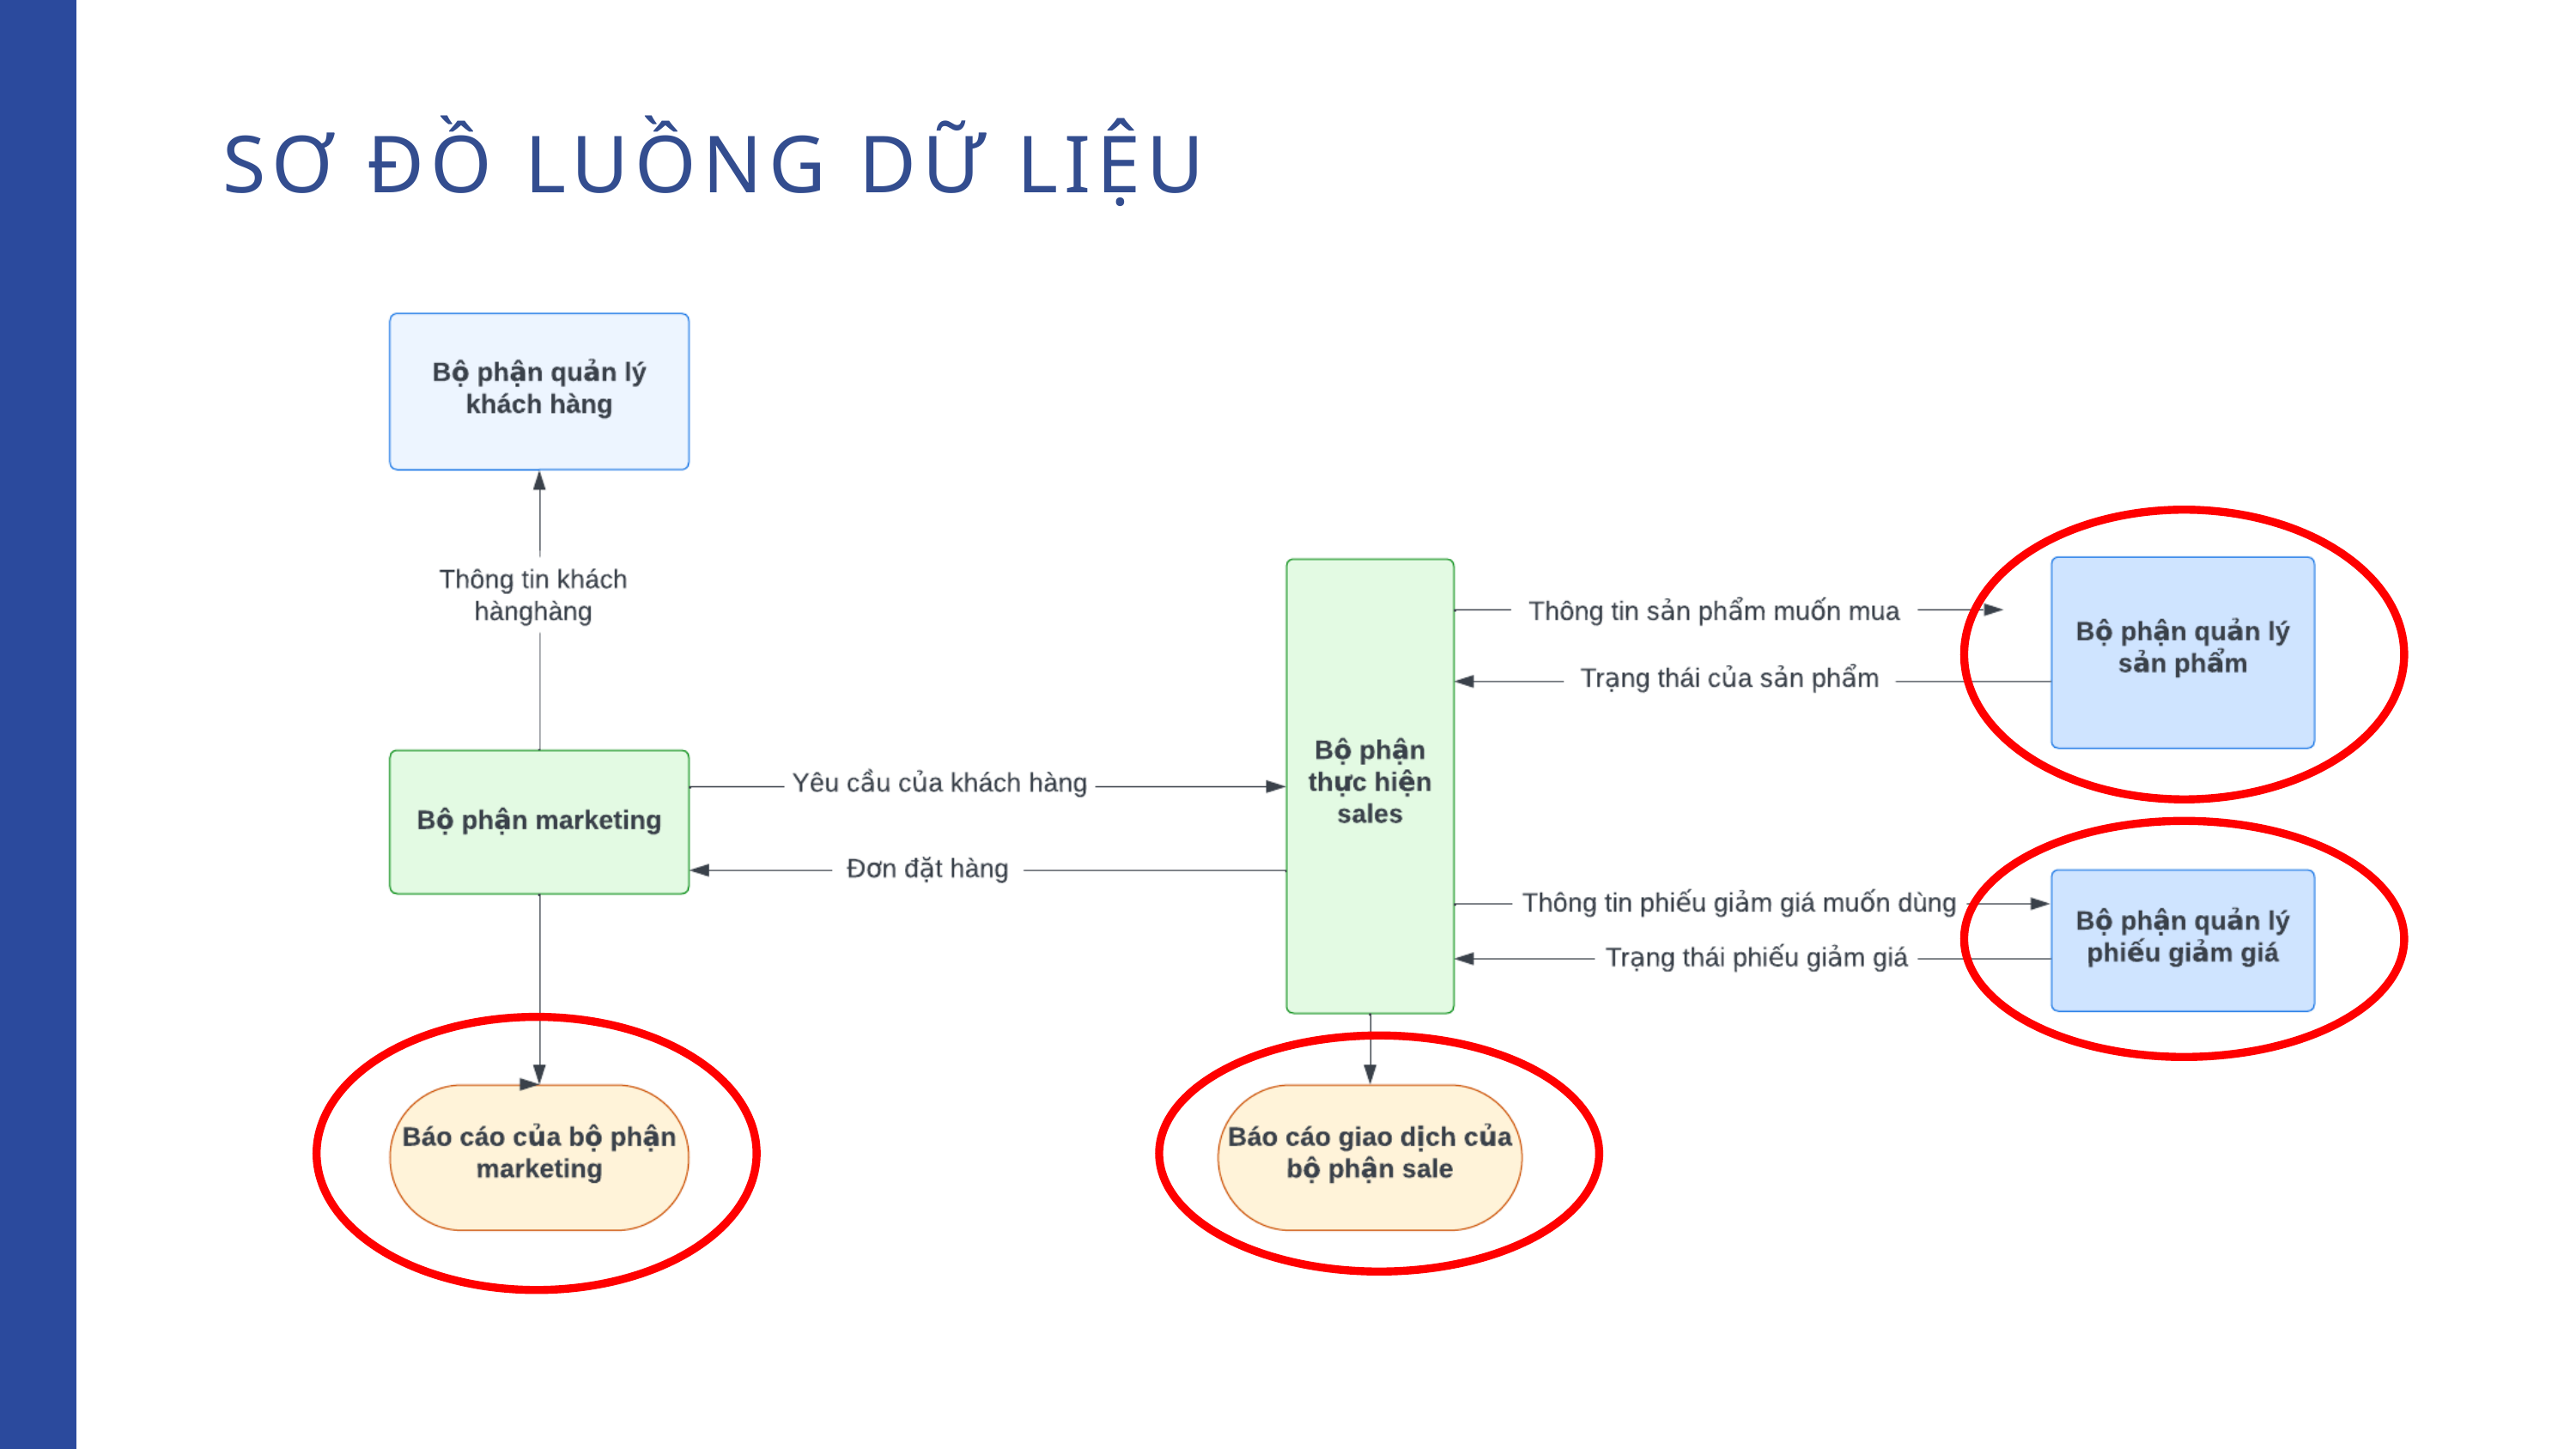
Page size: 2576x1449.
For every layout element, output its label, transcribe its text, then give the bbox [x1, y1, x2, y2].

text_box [0, 0, 76, 1449]
text_box SƠ ĐỒ LUỒNG DỮ LIỆU [76, 77, 1352, 209]
picture [267, 241, 2438, 1304]
